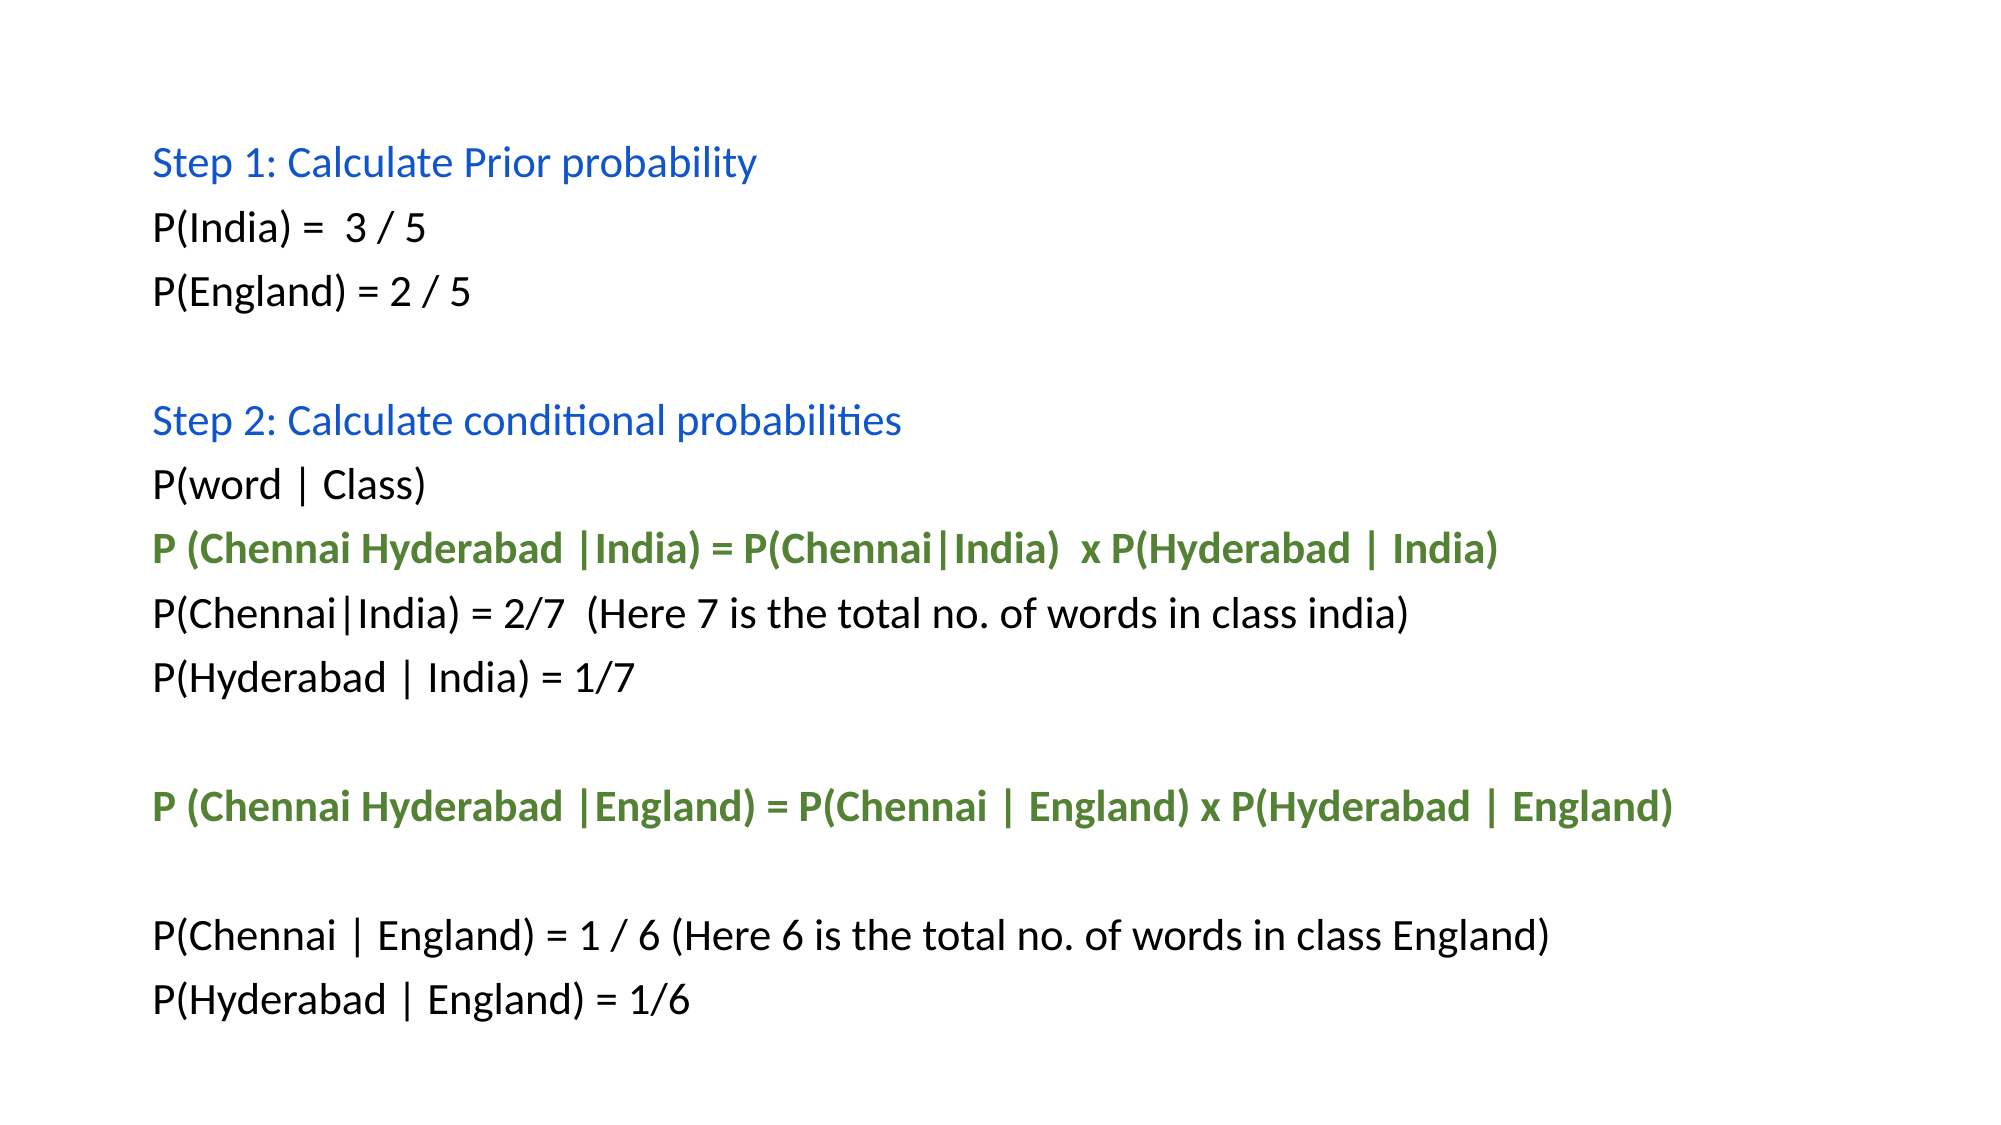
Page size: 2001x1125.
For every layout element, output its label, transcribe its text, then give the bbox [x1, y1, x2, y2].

list Step 1: Calculate Prior probability P(India) = 3 / 5 P(England) = 2 / 5 Step 2: Calculate conditional probabilities P(word | Class) P (Chennai Hyderabad |India) = P(Chennai|India) x P(Hyderabad | India) P(Chennai|India) = 2/7 (Here 7 is the total no. of words in class india) P(Hyderabad | India) = 1/7 P (Chennai Hyderabad |England) = P(Chennai | England) x P(Hyderabad | England) P(Chennai | England) = 1 / 6 (Here 6 is the total no. of words in class England) P(Hyderabad | England) = 1/6 [137, 131, 1863, 1036]
